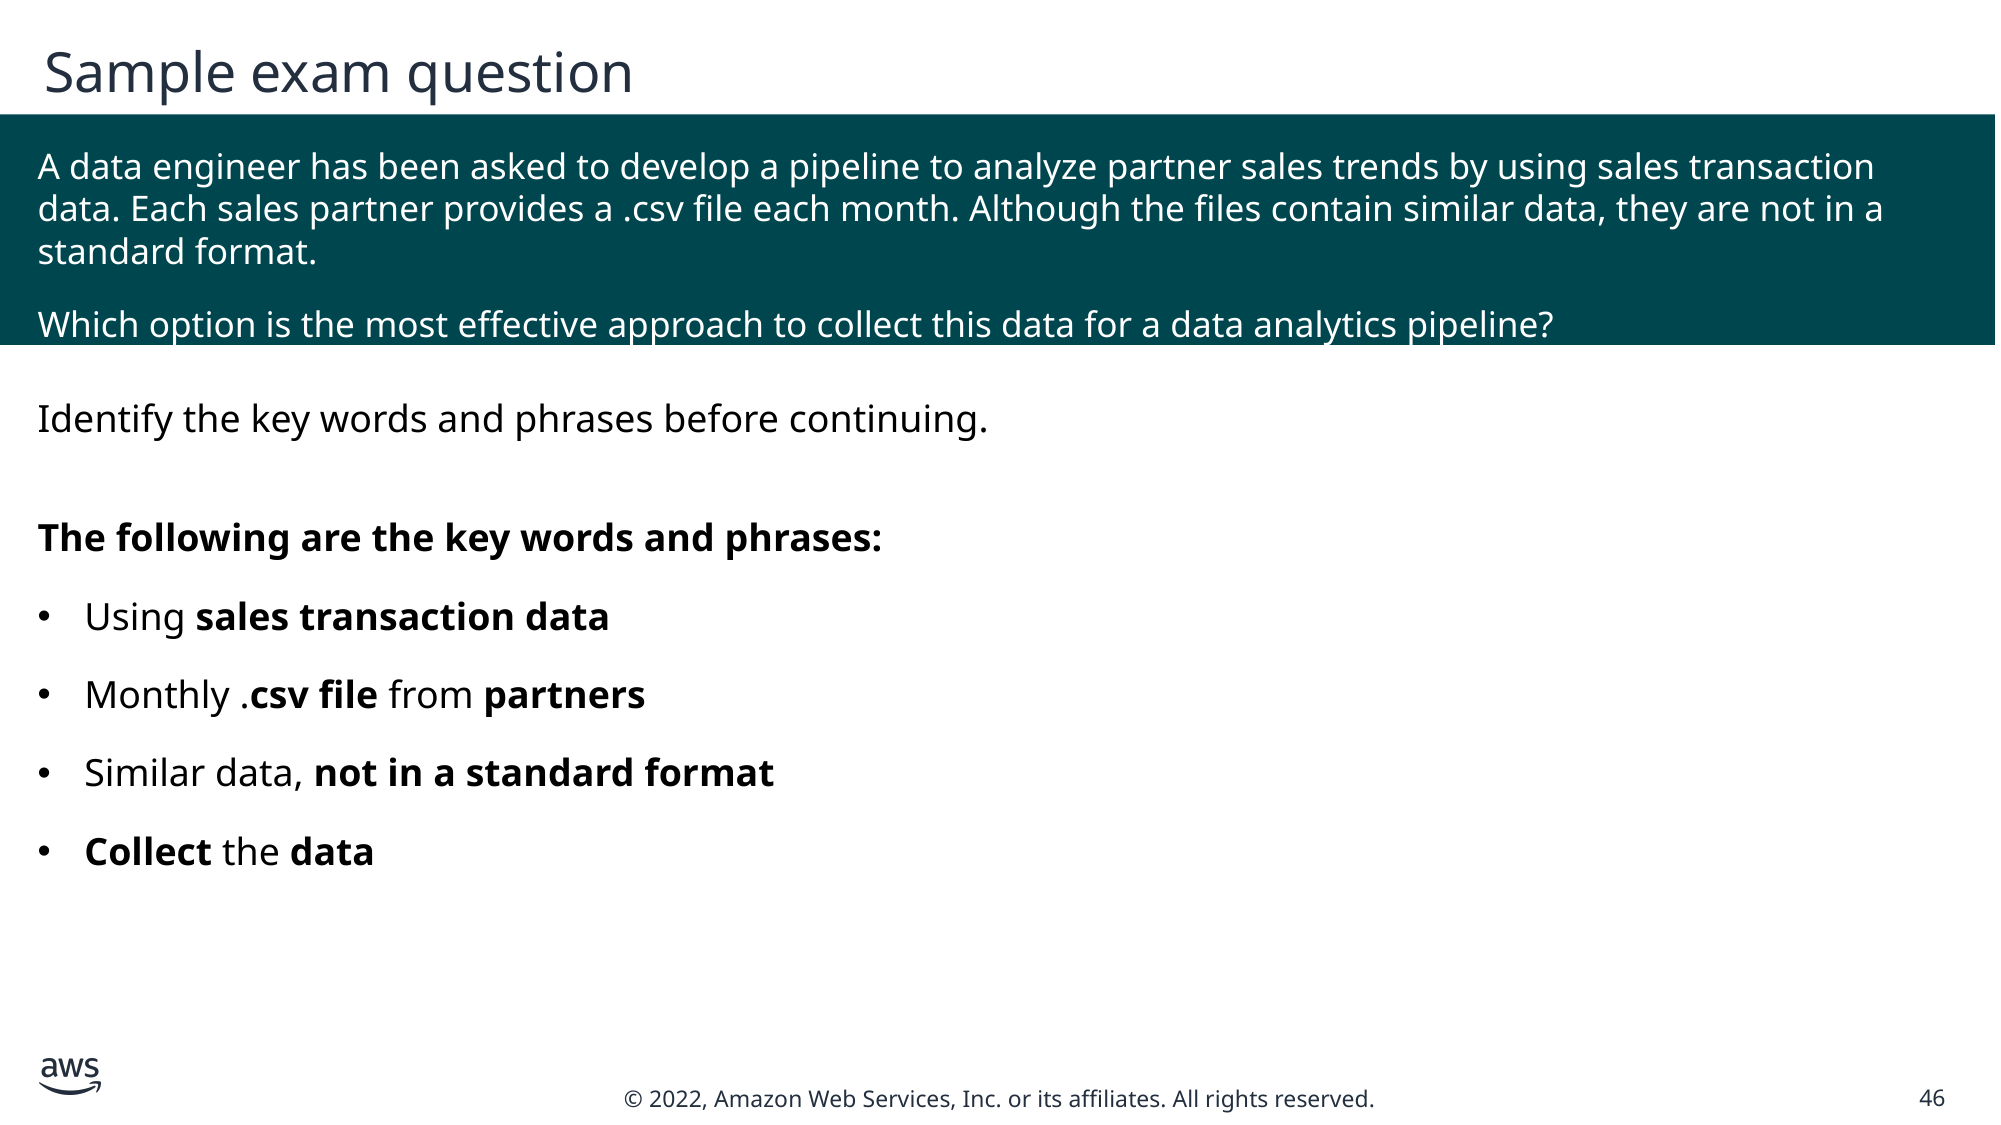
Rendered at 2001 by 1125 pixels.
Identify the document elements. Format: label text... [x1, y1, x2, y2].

text_box Identify the key words and phrases before continuing. [0, 365, 1995, 458]
list A data engineer has been asked to develop a pipeline to analyze partner sales trends by using sales transaction data. Each sales partner provides a .csv file each month. Although the files contain similar data, they are not in a standard format. Which option is the most effective approach to collect this data for a data analytics pipeline? [0, 114, 1995, 345]
title Sample exam question [29, 29, 1961, 112]
picture [39, 1058, 101, 1095]
text_box The following are the key words and phrases: Using sales transaction data Monthly .csv file from partners Similar data, not in a standard format Collect the data [0, 484, 1995, 879]
slide_number 46 [1881, 1077, 1961, 1121]
